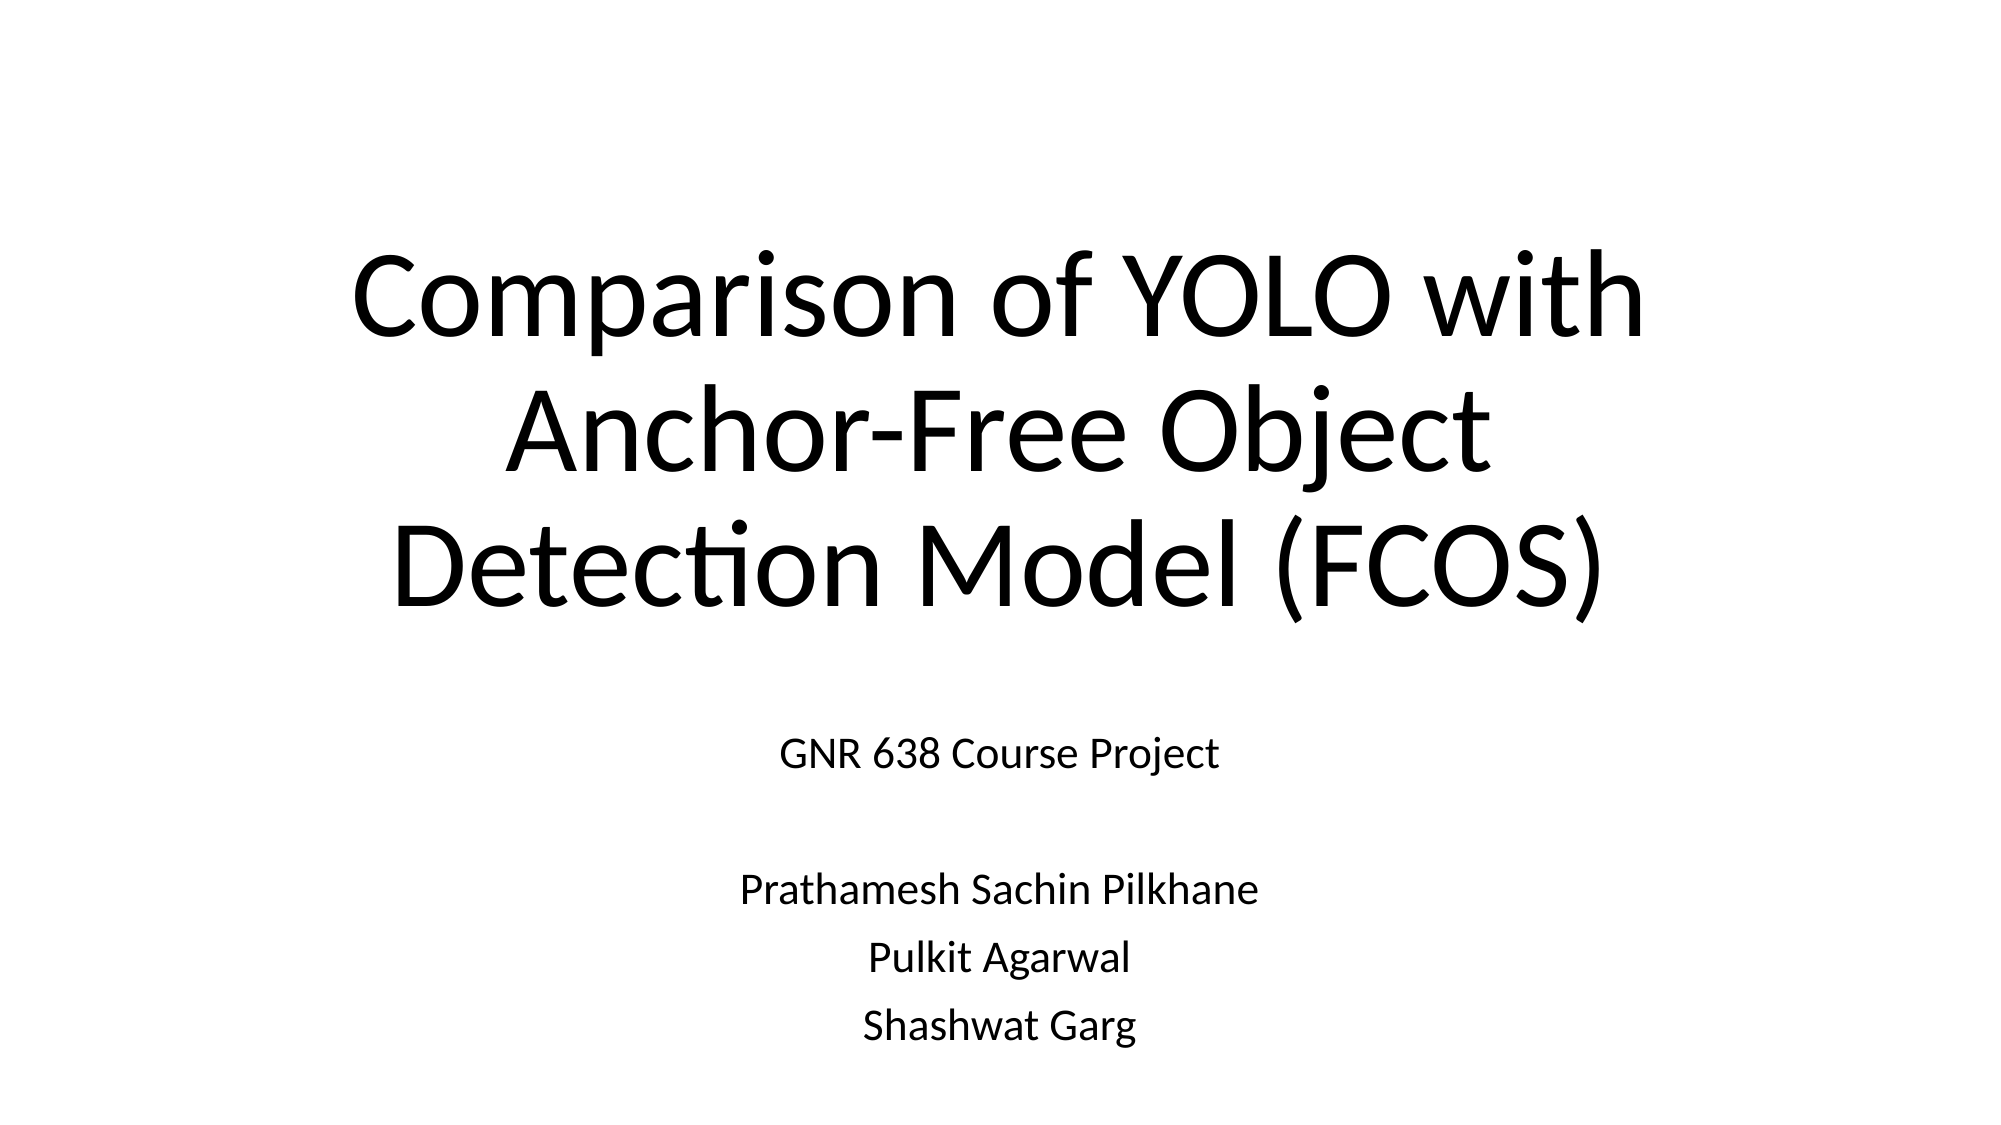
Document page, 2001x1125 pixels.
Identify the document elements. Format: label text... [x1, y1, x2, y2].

subtitle GNR 638 Course Project Prathamesh Sachin Pilkhane Pulkit Agarwal Shashwat Garg [249, 721, 1750, 1060]
title Comparison of YOLO with Anchor-Free Object Detection Model (FCOS) [249, 96, 1750, 642]
